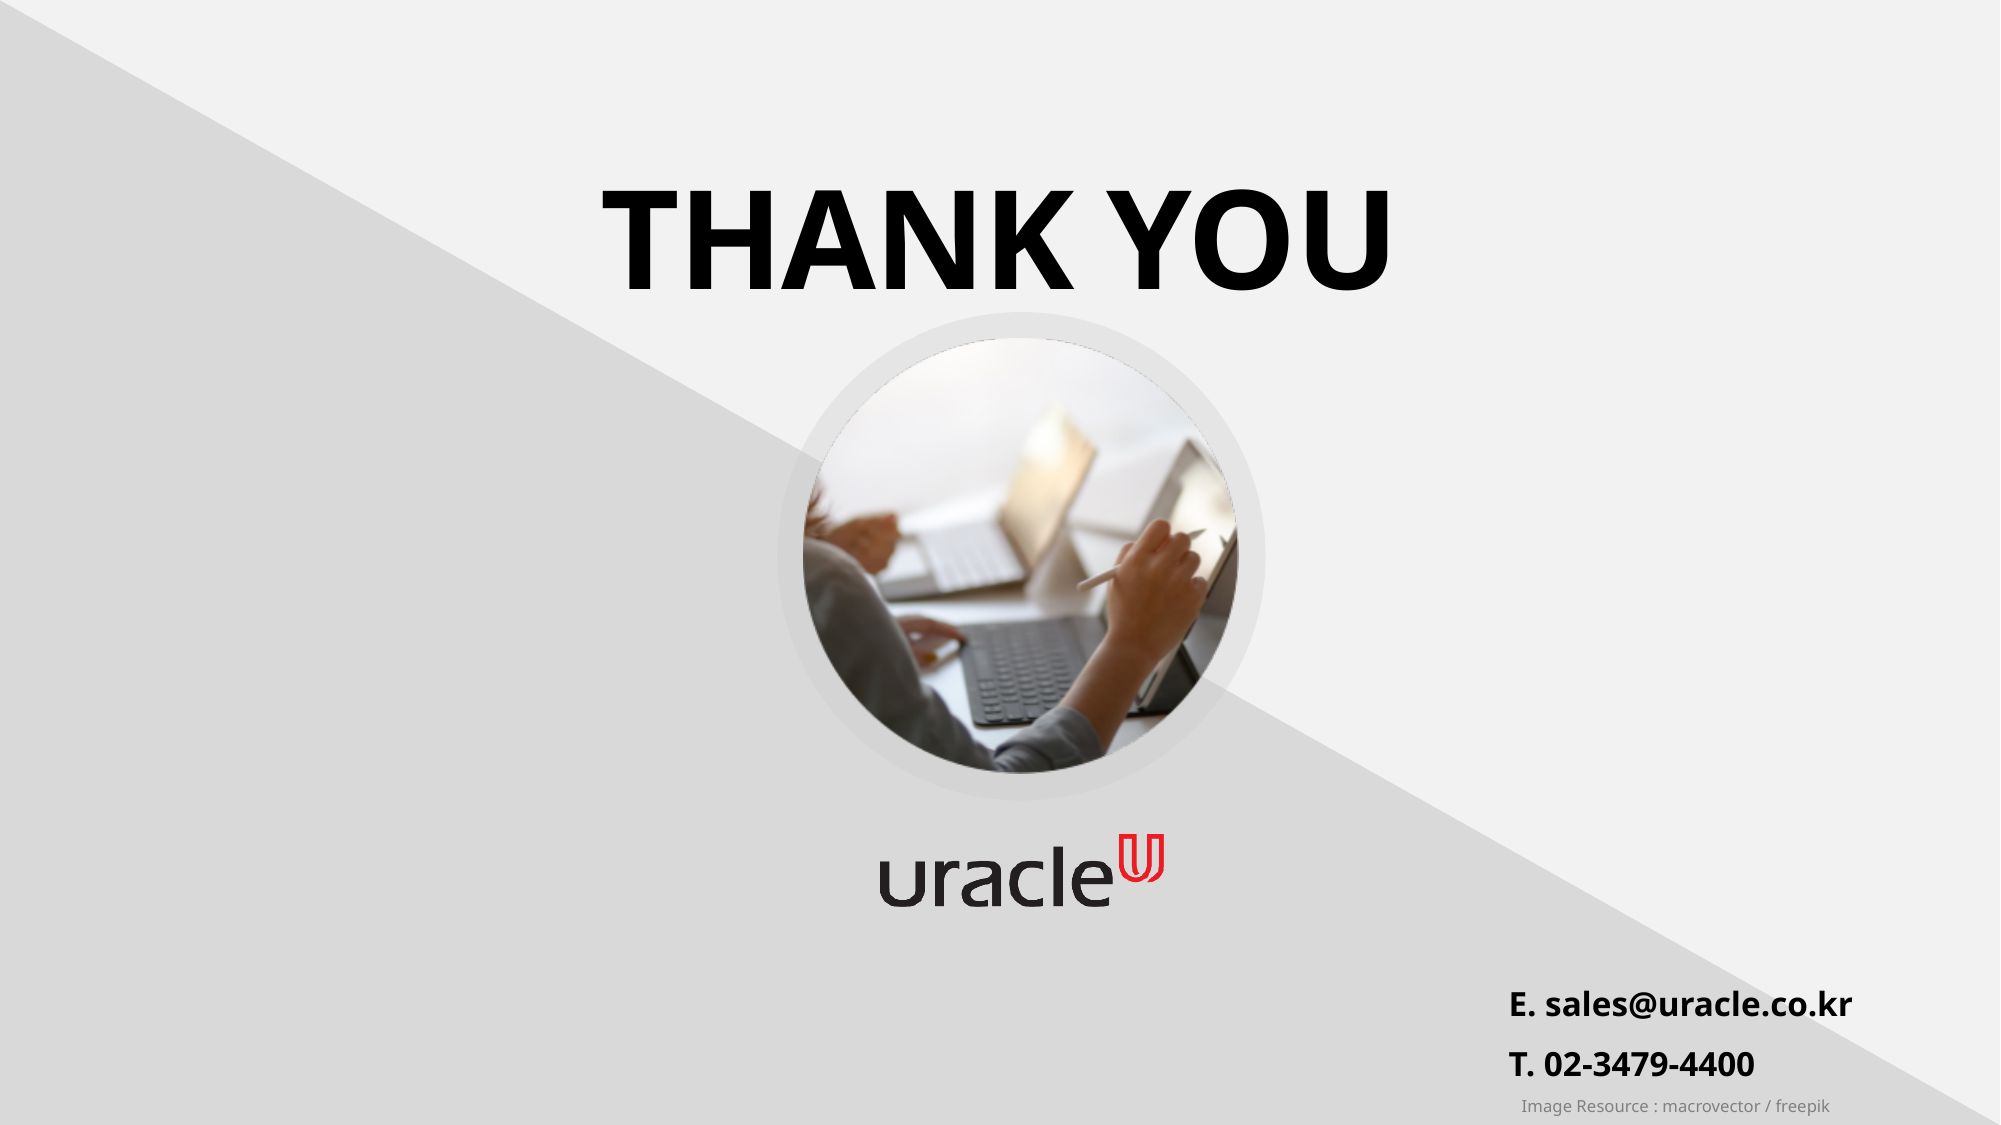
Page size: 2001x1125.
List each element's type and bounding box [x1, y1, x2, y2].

picture [803, 338, 1239, 774]
picture [879, 833, 1164, 907]
